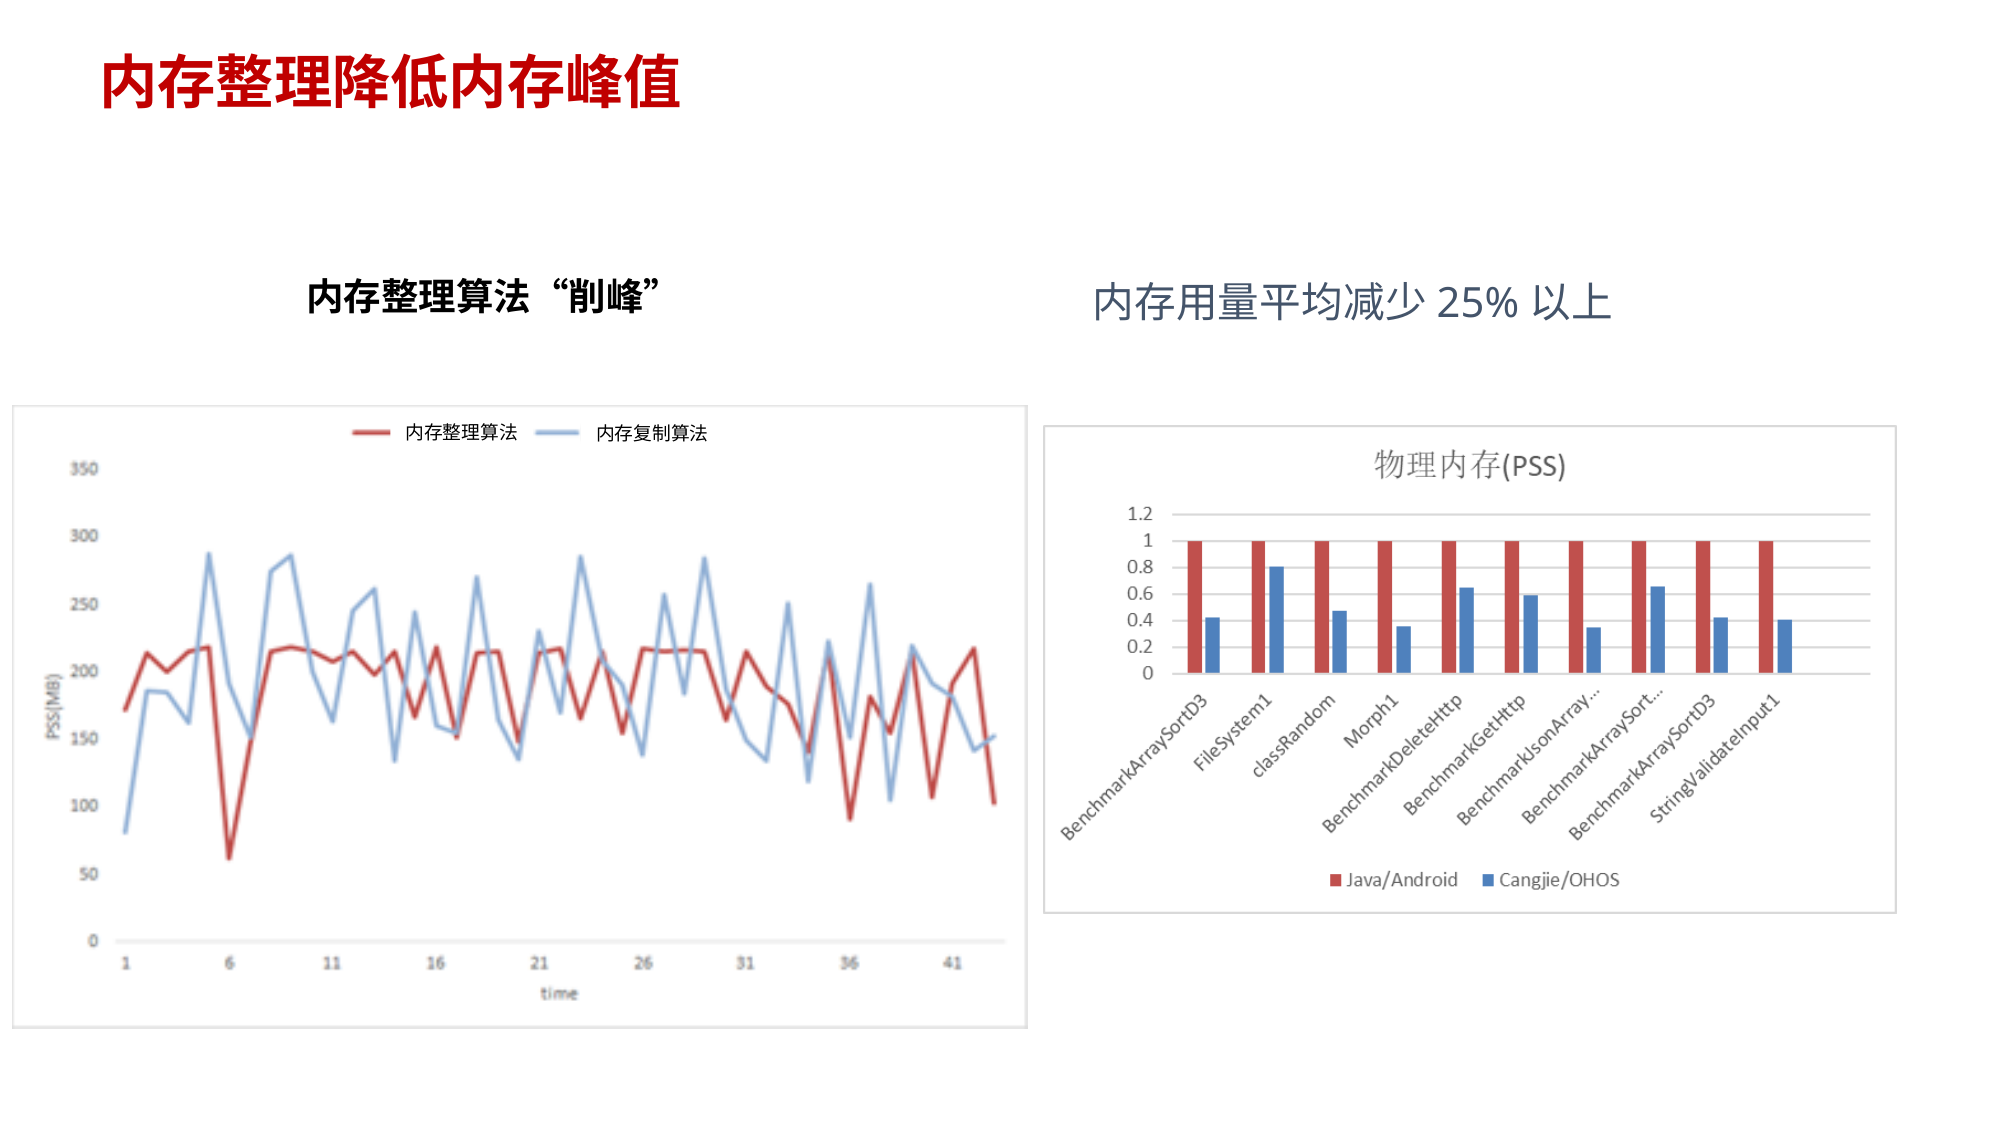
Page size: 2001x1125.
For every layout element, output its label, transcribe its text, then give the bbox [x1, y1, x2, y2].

text_box 内存用量平均减少25%以上 [1077, 243, 1742, 333]
picture [12, 405, 1028, 1029]
text_box 内存整理算法“削峰” [291, 265, 725, 326]
picture [1043, 425, 1897, 914]
title 内存整理降低内存峰值 [84, 46, 1810, 143]
